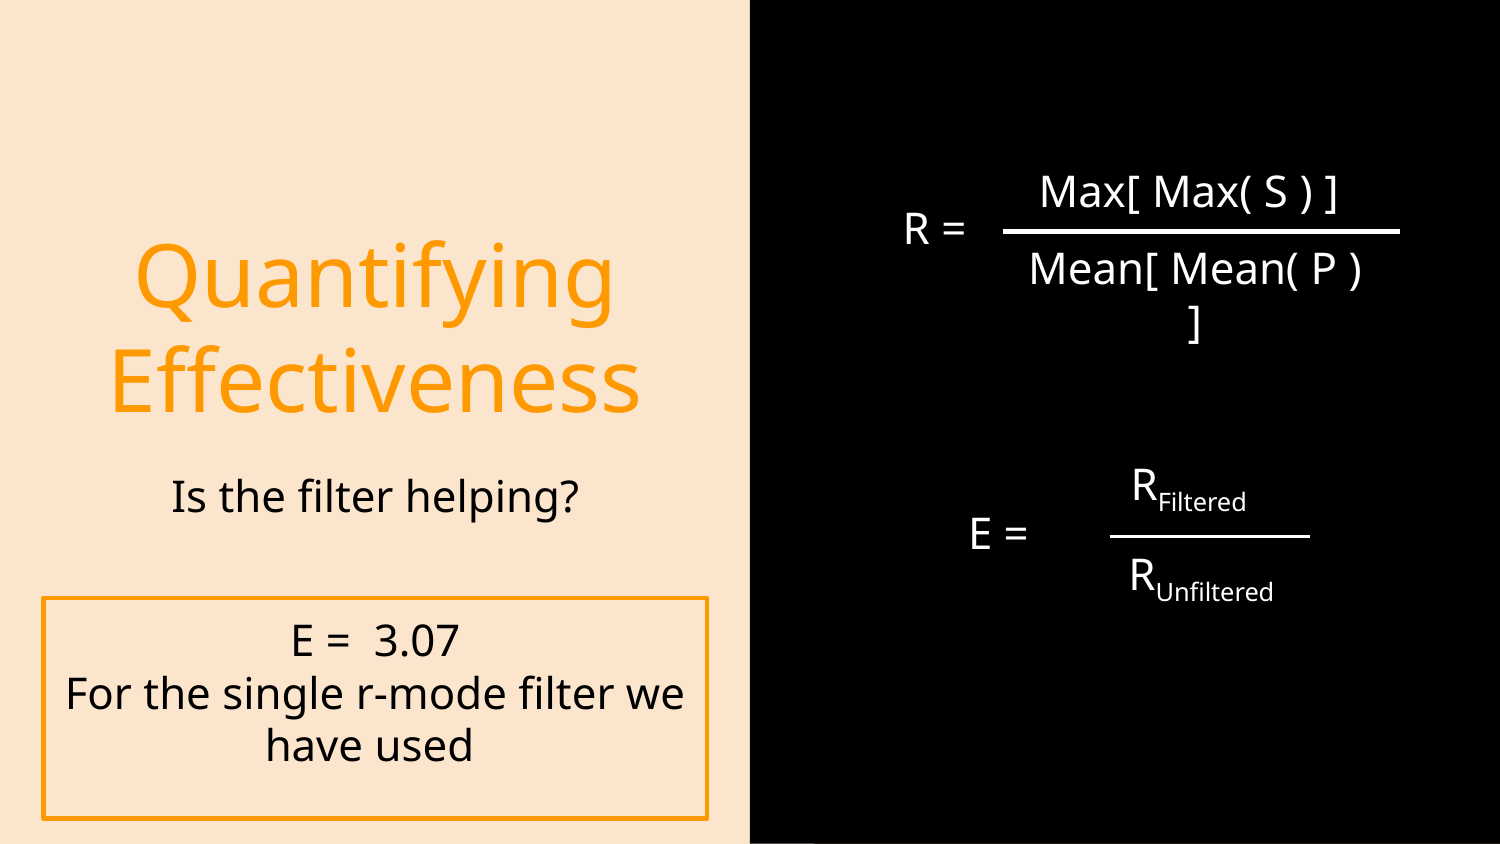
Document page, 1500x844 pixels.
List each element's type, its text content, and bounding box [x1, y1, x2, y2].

subtitle R = [777, 185, 1002, 277]
subtitle RFiltered [990, 441, 1388, 533]
subtitle RUnfiltered [1008, 531, 1394, 623]
subtitle E = [841, 491, 1008, 582]
text_box [813, 0, 1500, 844]
subtitle Mean[ Mean( P ) ] [1002, 238, 1388, 317]
title Quantifying Effectiveness [43, 226, 708, 446]
subtitle Is the filter helping? [43, 454, 708, 597]
subtitle Max[ Max( S ) ] [990, 148, 1388, 240]
subtitle E = 3.07 For the single r-mode filter we have used [43, 597, 708, 819]
